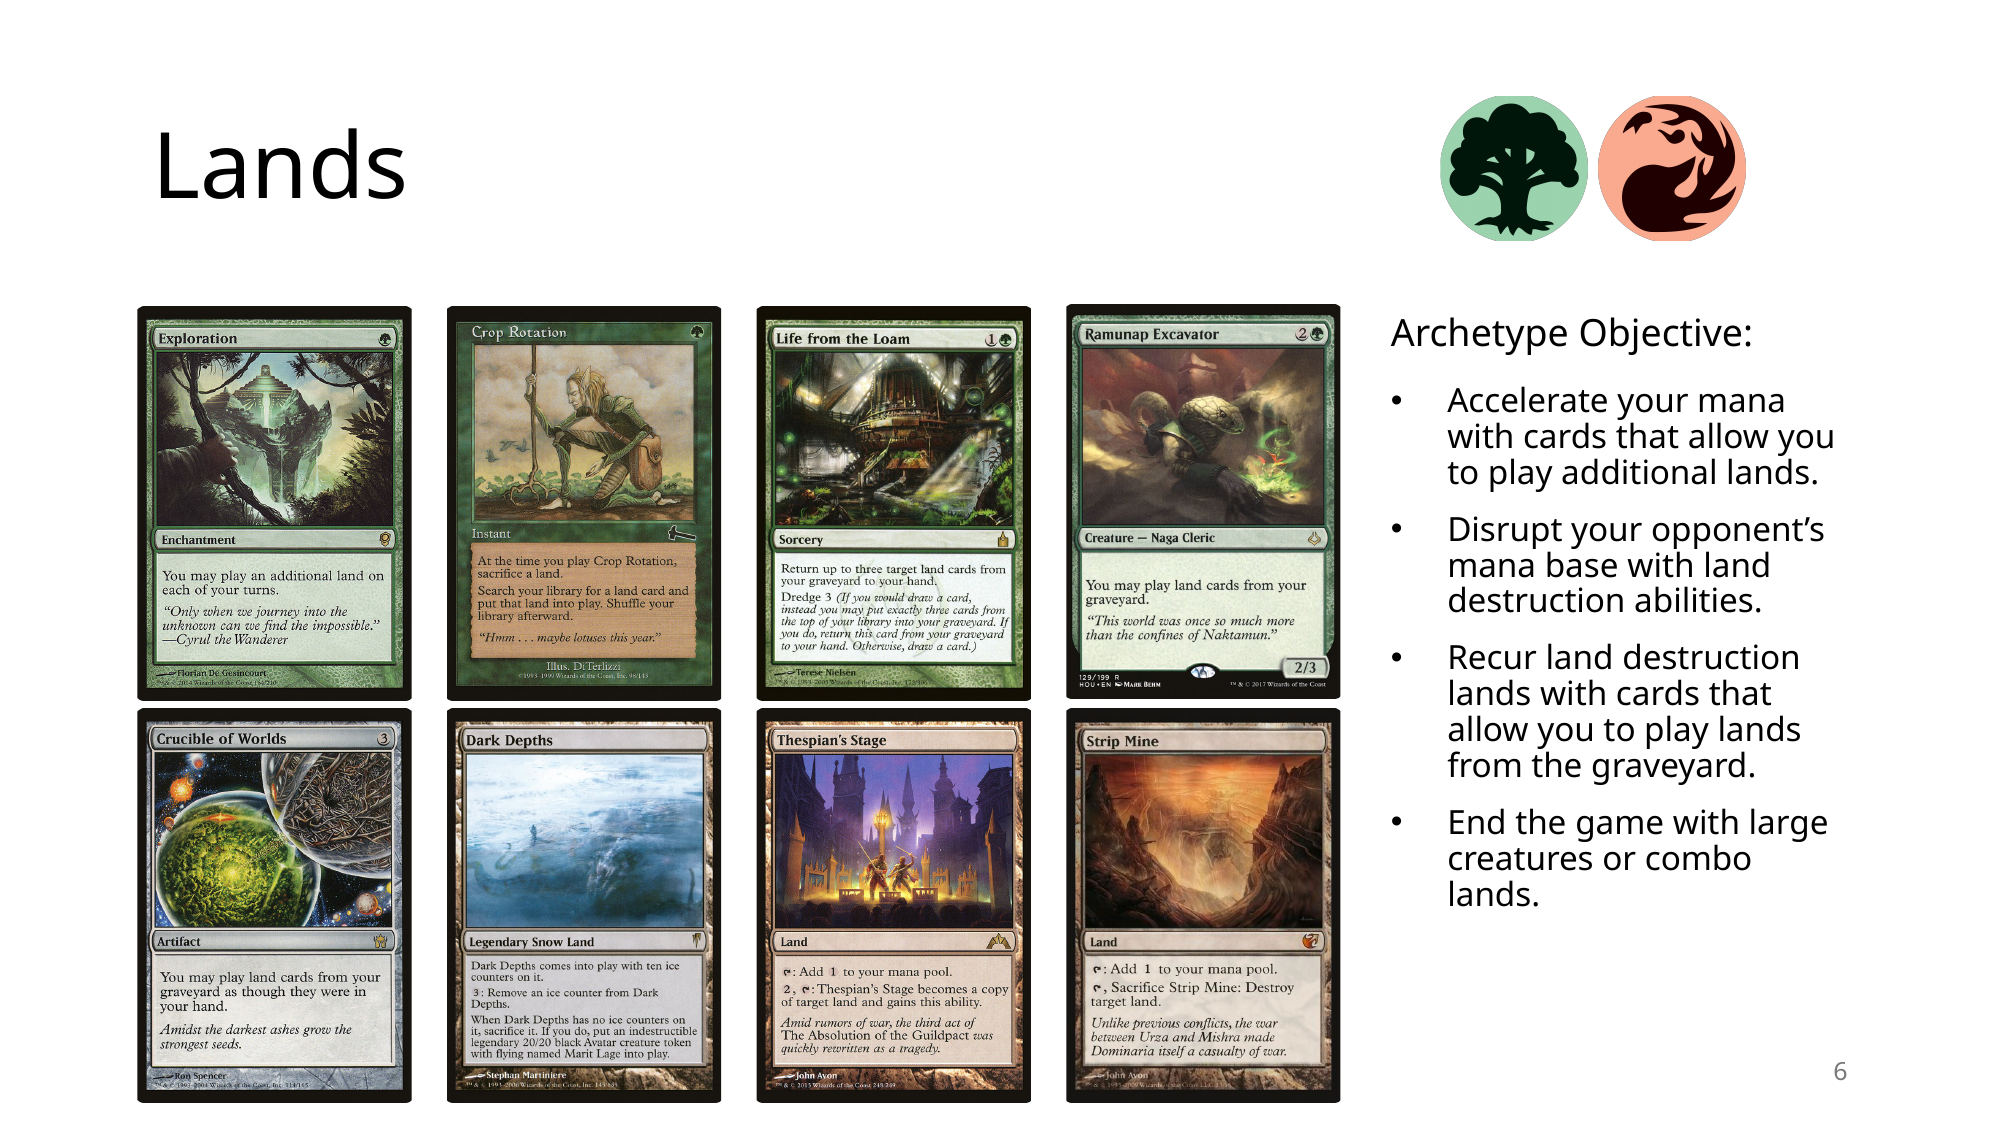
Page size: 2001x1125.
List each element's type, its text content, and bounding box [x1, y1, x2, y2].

title Lands [137, 59, 1376, 278]
list Archetype Objective: [1375, 306, 1863, 377]
picture [136, 708, 413, 1104]
slide_number 6 [1412, 1042, 1863, 1103]
picture [446, 708, 722, 1104]
picture [756, 306, 1032, 702]
picture [446, 306, 722, 702]
picture [1065, 304, 1341, 700]
picture [1597, 95, 1747, 242]
picture [756, 708, 1032, 1104]
picture [136, 306, 413, 702]
list Accelerate your mana with cards that allow you to play additional lands. Disrupt your opponent’s mana base with land destruction abilities. Recur land destruction lands with cards that allow you to play lands from the graveyard. End the game with large creatures or combo lands. [1375, 377, 1863, 1014]
picture [1065, 708, 1341, 1104]
picture [1439, 95, 1589, 242]
